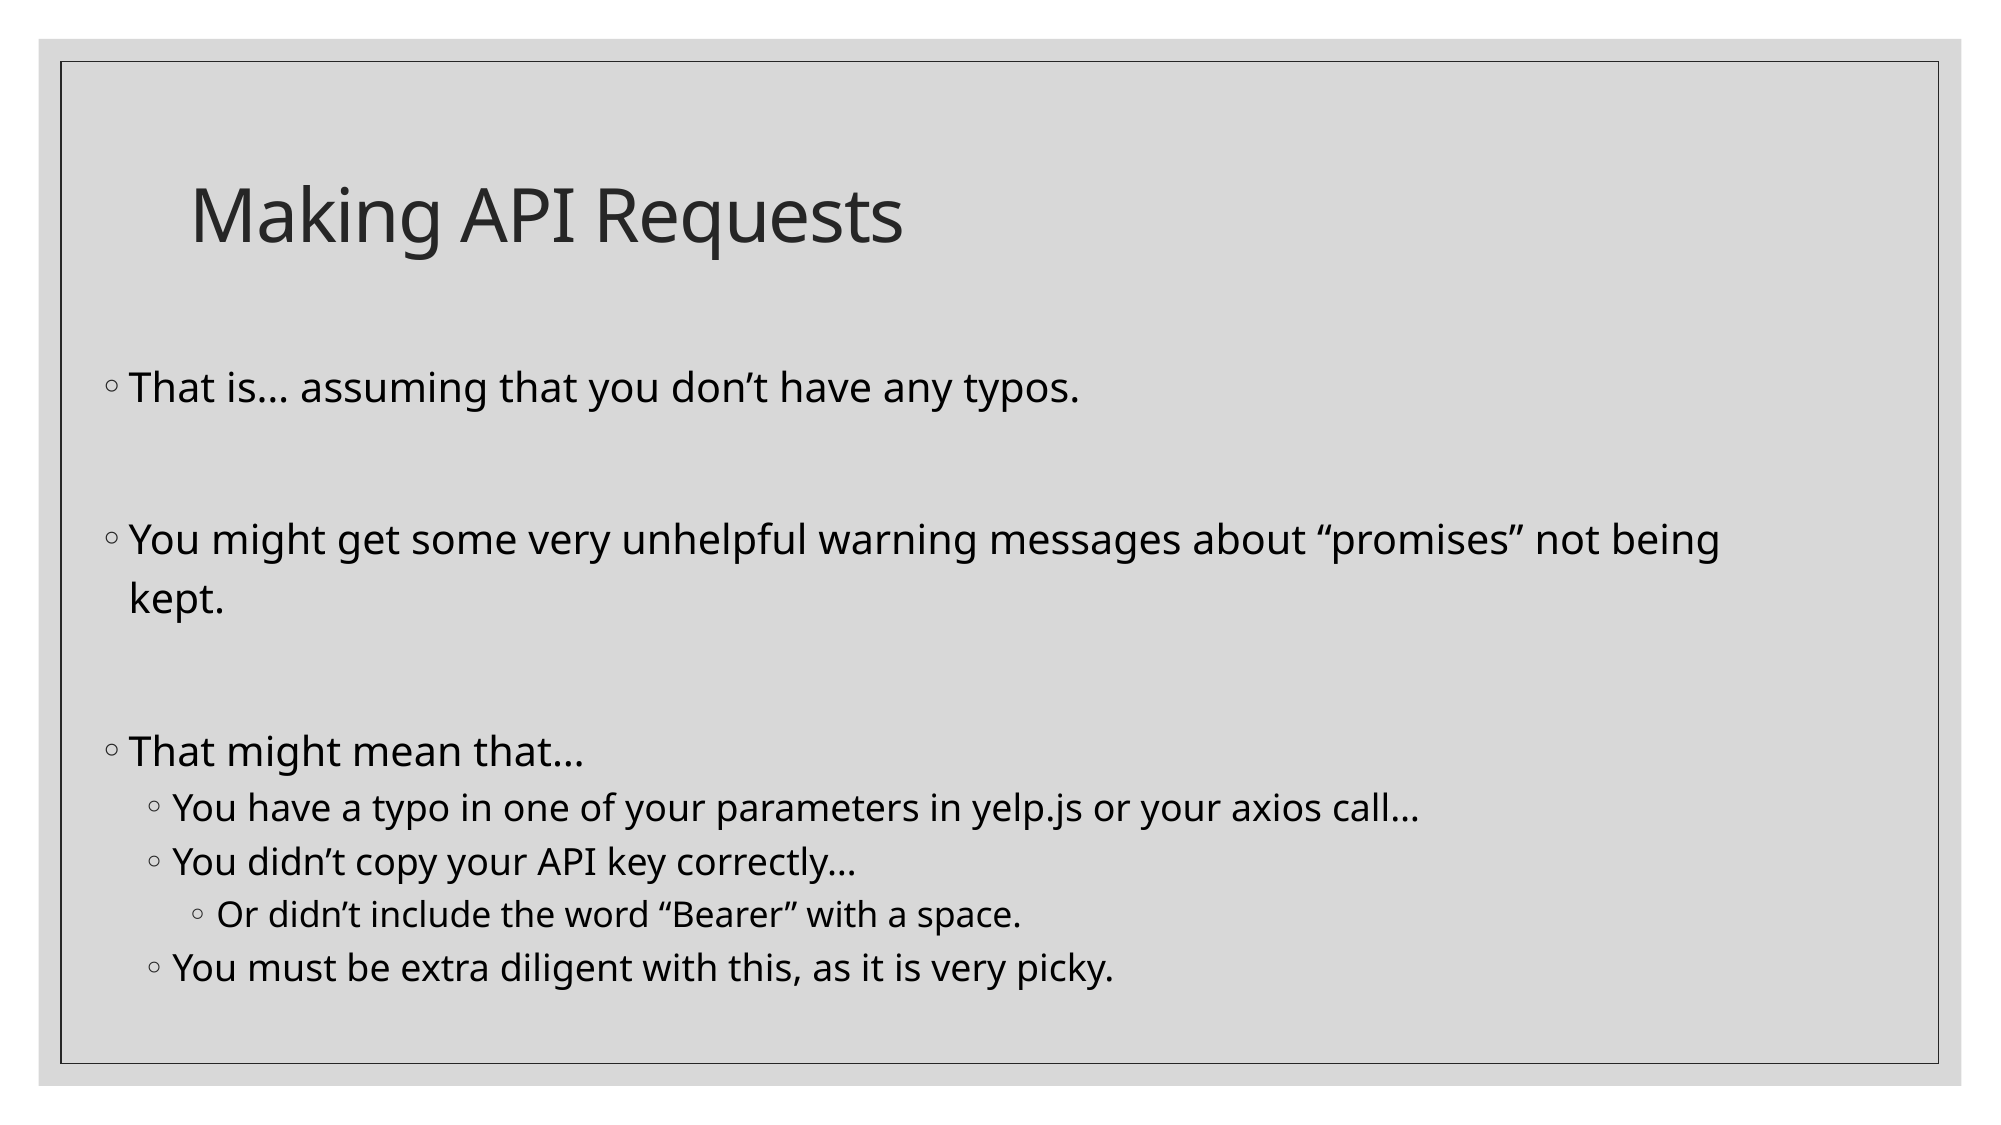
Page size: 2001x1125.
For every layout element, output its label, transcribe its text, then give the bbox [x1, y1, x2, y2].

title Making API Requests [174, 105, 1825, 331]
list That is… assuming that you don’t have any typos. You might get some very unhelpful warning messages about “promises” not being kept. That might mean that… You have a typo in one of your parameters in yelp.js or your axios call… You didn’t copy your API key correctly… Or didn’t include the word “Bearer” with a space. You must be extra diligent with this, as it is very picky. [84, 343, 1773, 1000]
